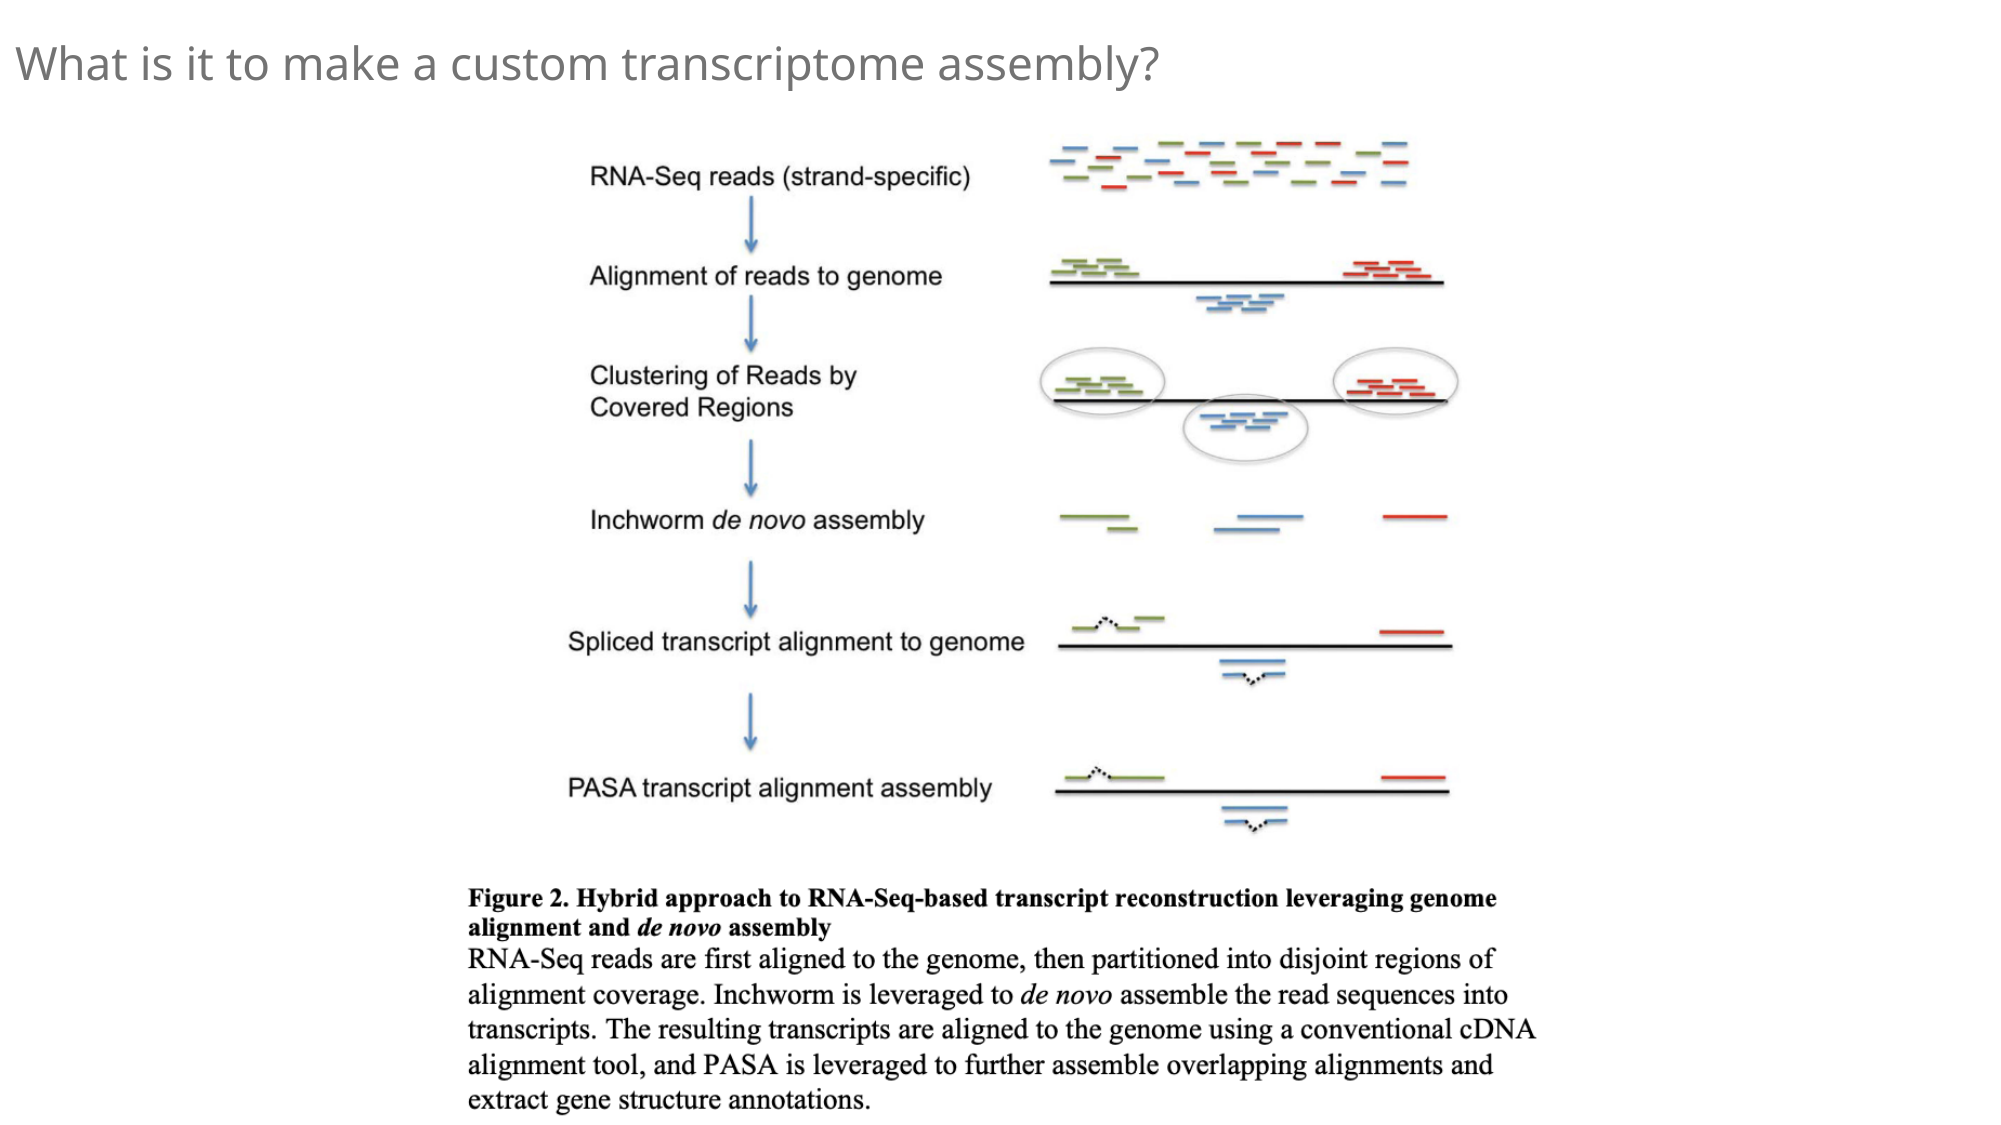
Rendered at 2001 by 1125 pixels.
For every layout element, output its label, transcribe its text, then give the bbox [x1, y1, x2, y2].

text_box What is it to make a custom transcriptome assembly? [0, 0, 2000, 131]
picture [456, 130, 1544, 1125]
